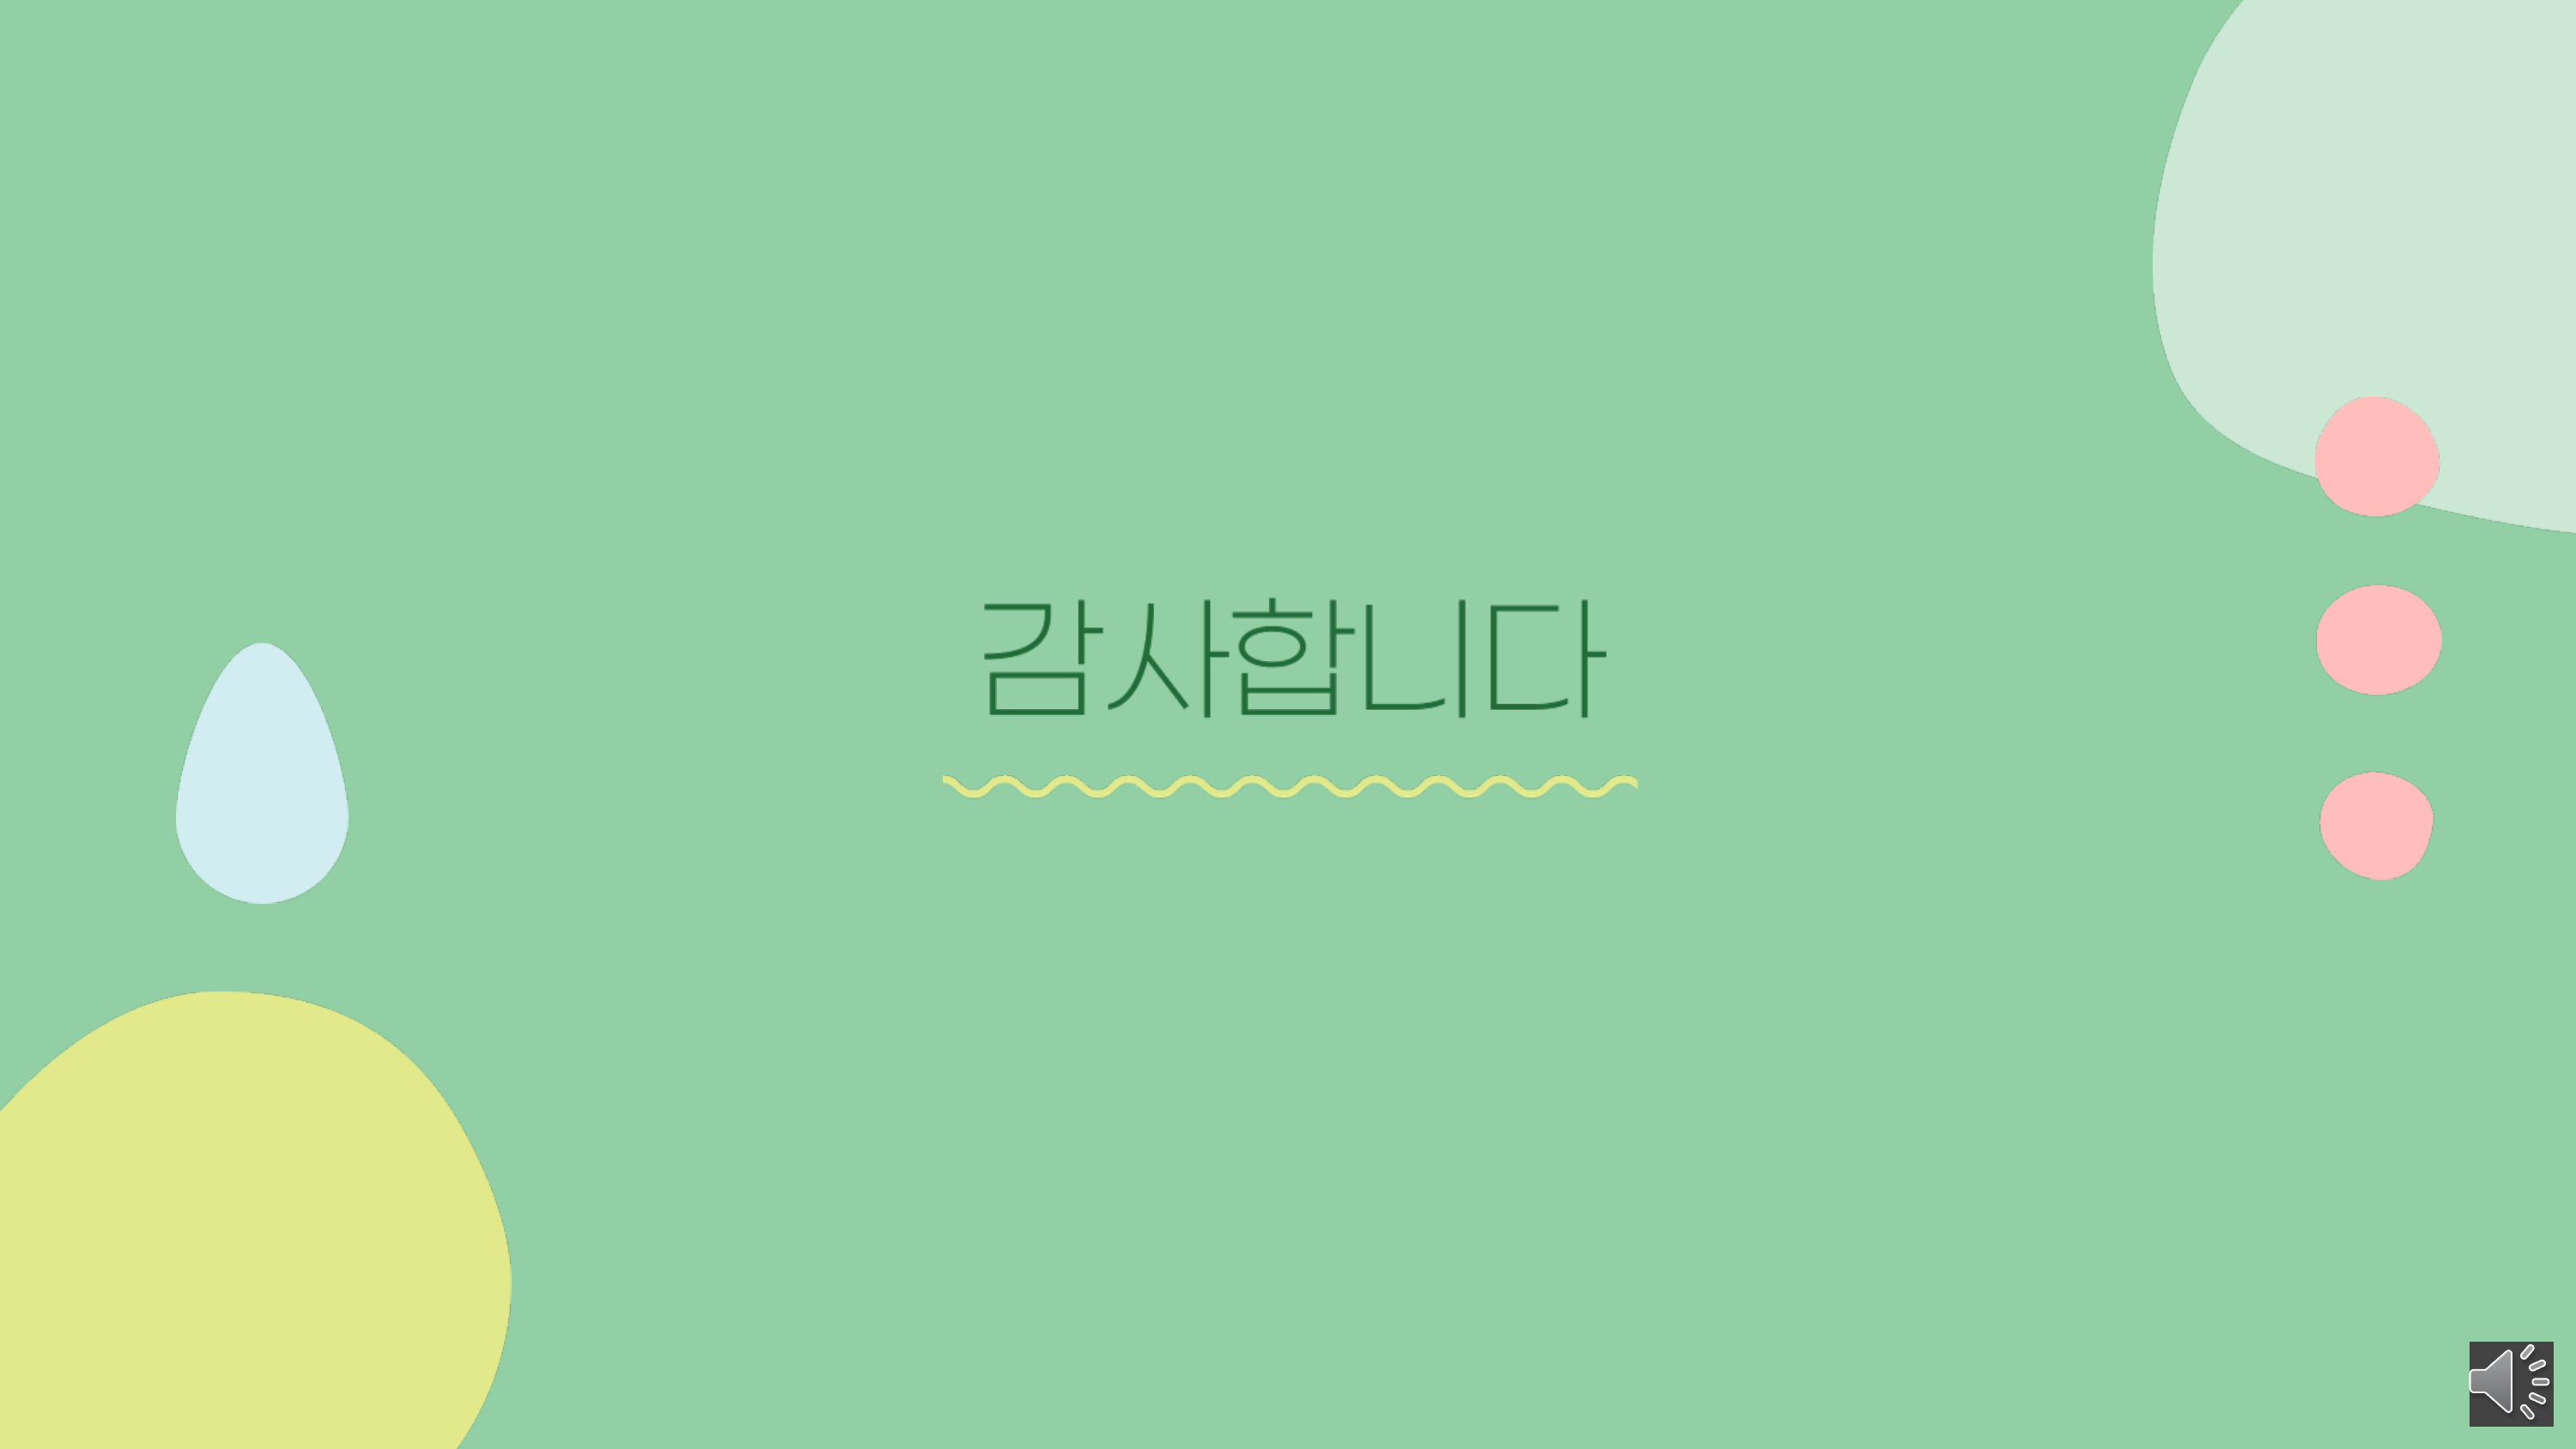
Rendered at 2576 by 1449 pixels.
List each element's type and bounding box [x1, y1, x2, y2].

text_box [2153, 0, 2576, 537]
picture [2468, 1341, 2555, 1428]
text_box [2314, 397, 2442, 880]
text_box [943, 774, 1638, 800]
text_box [176, 643, 349, 904]
text_box [0, 991, 512, 1449]
picture [945, 560, 1671, 782]
